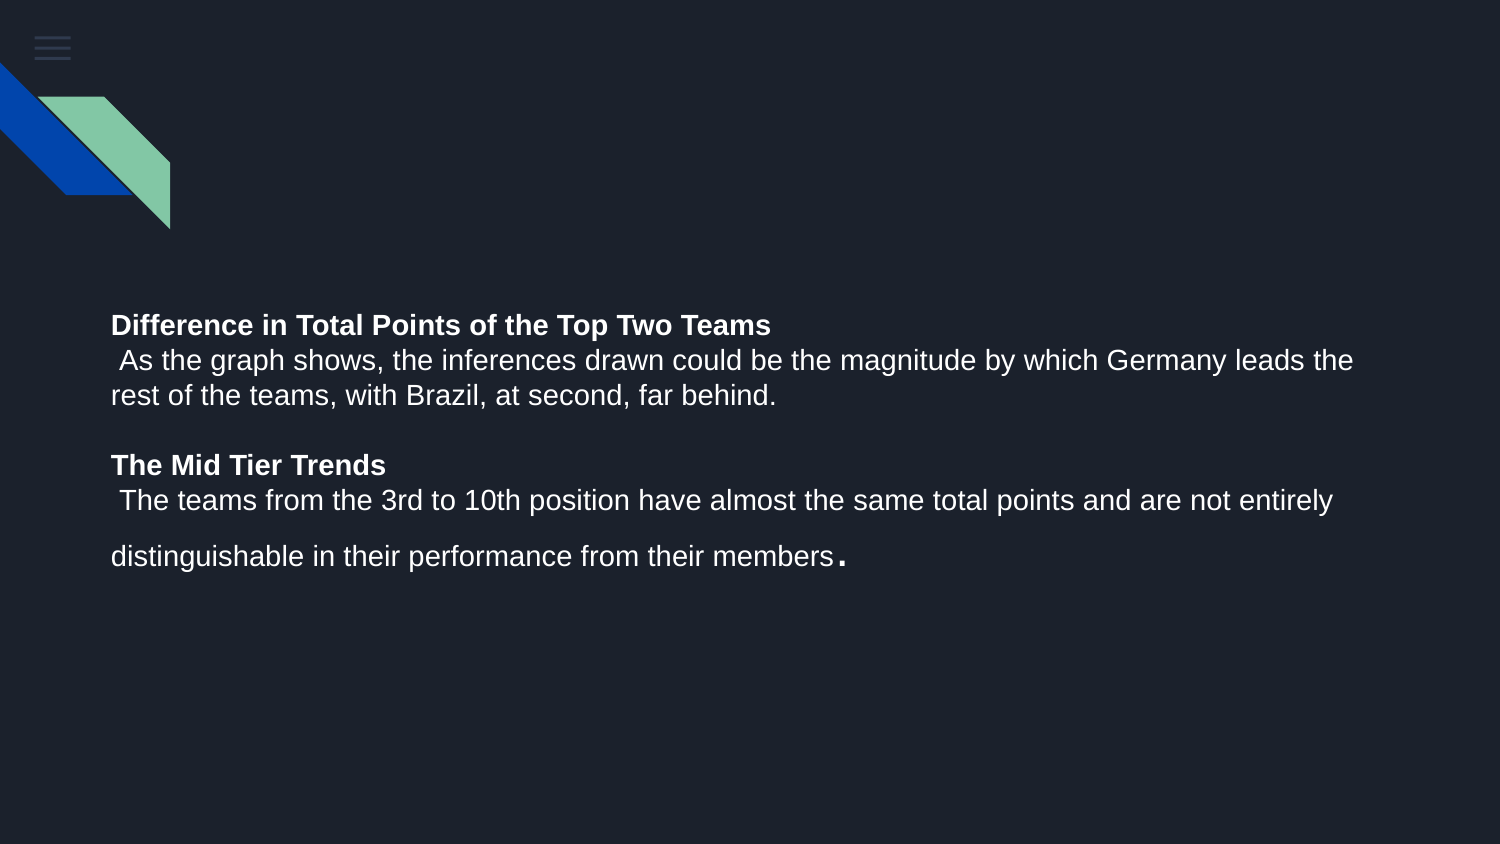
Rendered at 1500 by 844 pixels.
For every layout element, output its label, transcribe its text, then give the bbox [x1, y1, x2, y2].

list Difference in Total Points of the Top Two Teams As the graph shows, the inferences drawn could be the magnitude by which Germany leads the rest of the teams, with Brazil, at second, far behind. The Mid Tier Trends The teams from the 3rd to 10th position have almost the same total points and are not entirely distinguishable in their performance from their members. [95, 291, 1418, 710]
